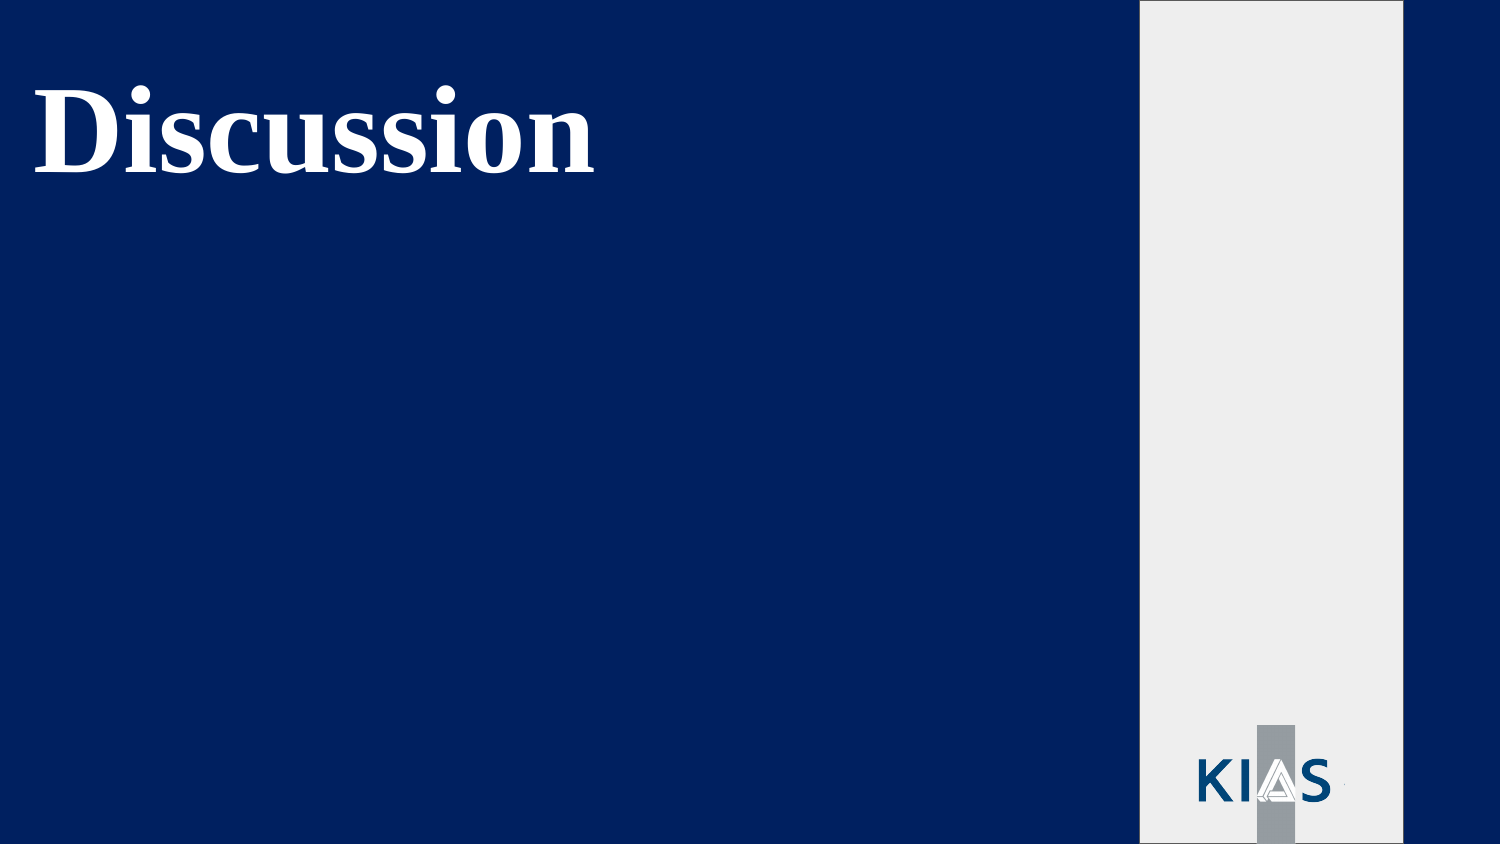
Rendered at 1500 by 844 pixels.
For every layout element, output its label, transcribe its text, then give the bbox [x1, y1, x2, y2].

picture [1198, 725, 1345, 844]
text_box Discussion [18, 32, 835, 363]
text_box [1139, 0, 1404, 844]
